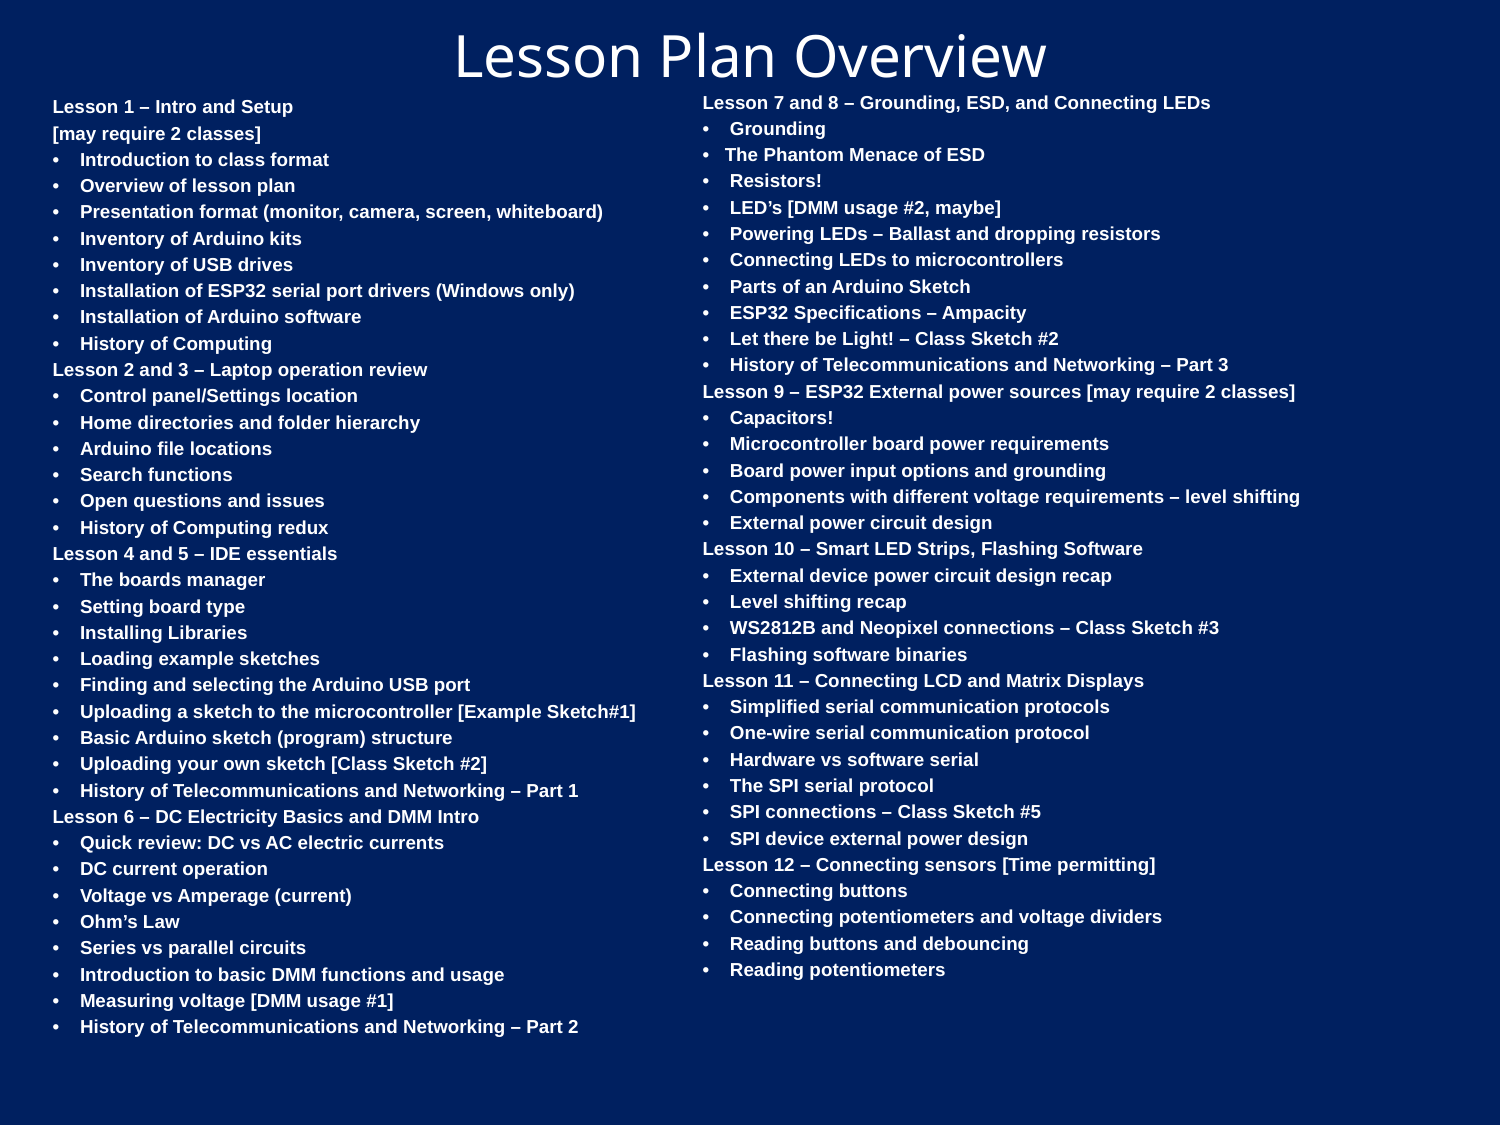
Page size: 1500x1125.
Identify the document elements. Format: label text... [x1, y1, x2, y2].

list Lesson 7 and 8 – Grounding, ESD, and Connecting LEDs • Grounding • The Phantom Menace of ESD • Resistors! • LED’s [DMM usage #2, maybe] • Powering LEDs – Ballast and dropping resistors • Connecting LEDs to microcontrollers • Parts of an Arduino Sketch • ESP32 Specifications – Ampacity • Let there be Light! – Class Sketch #2 • History of Telecommunications and Networking – Part 3 Lesson 9 – ESP32 External power sources [may require 2 classes] • Capacitors! • Microcontroller board power requirements • Board power input options and grounding • Components with different voltage requirements – level shifting • External power circuit design Lesson 10 – Smart LED Strips, Flashing Software • External device power circuit design recap • Level shifting recap • WS2812B and Neopixel connections – Class Sketch #3 • Flashing software binaries Lesson 11 – Connecting LCD and Matrix Displays • Simplified serial communication protocols • One-wire serial communication protocol • Hardware vs software serial • The SPI serial protocol • SPI connections – Class Sketch #5 • SPI device external power design Lesson 12 – Connecting sensors [Time permitting] • Connecting buttons • Connecting potentiometers and voltage dividers • Reading buttons and debouncing • Reading potentiometers [687, 82, 1425, 1100]
title Lesson Plan Overview [75, 7, 1425, 87]
list Lesson 1 – Intro and Setup [may require 2 classes] • Introduction to class format • Overview of lesson plan • Presentation format (monitor, camera, screen, whiteboard) • Inventory of Arduino kits • Inventory of USB drives • Installation of ESP32 serial port drivers (Windows only) • Installation of Arduino software • History of Computing Lesson 2 and 3 – Laptop operation review • Control panel/Settings location • Home directories and folder hierarchy • Arduino file locations • Search functions • Open questions and issues • History of Computing redux Lesson 4 and 5 – IDE essentials • The boards manager • Setting board type • Installing Libraries • Loading example sketches • Finding and selecting the Arduino USB port • Uploading a sketch to the microcontroller [Example Sketch#1] • Basic Arduino sketch (program) structure • Uploading your own sketch [Class Sketch #2] • History of Telecommunications and Networking – Part 1 Lesson 6 – DC Electricity Basics and DMM Intro • Quick review: DC vs AC electric currents • DC current operation • Voltage vs Amperage (current) • Ohm’s Law • Series vs parallel circuits • Introduction to basic DMM functions and usage • Measuring voltage [DMM usage #1] • History of Telecommunications and Networking – Part 2 [37, 87, 687, 1100]
